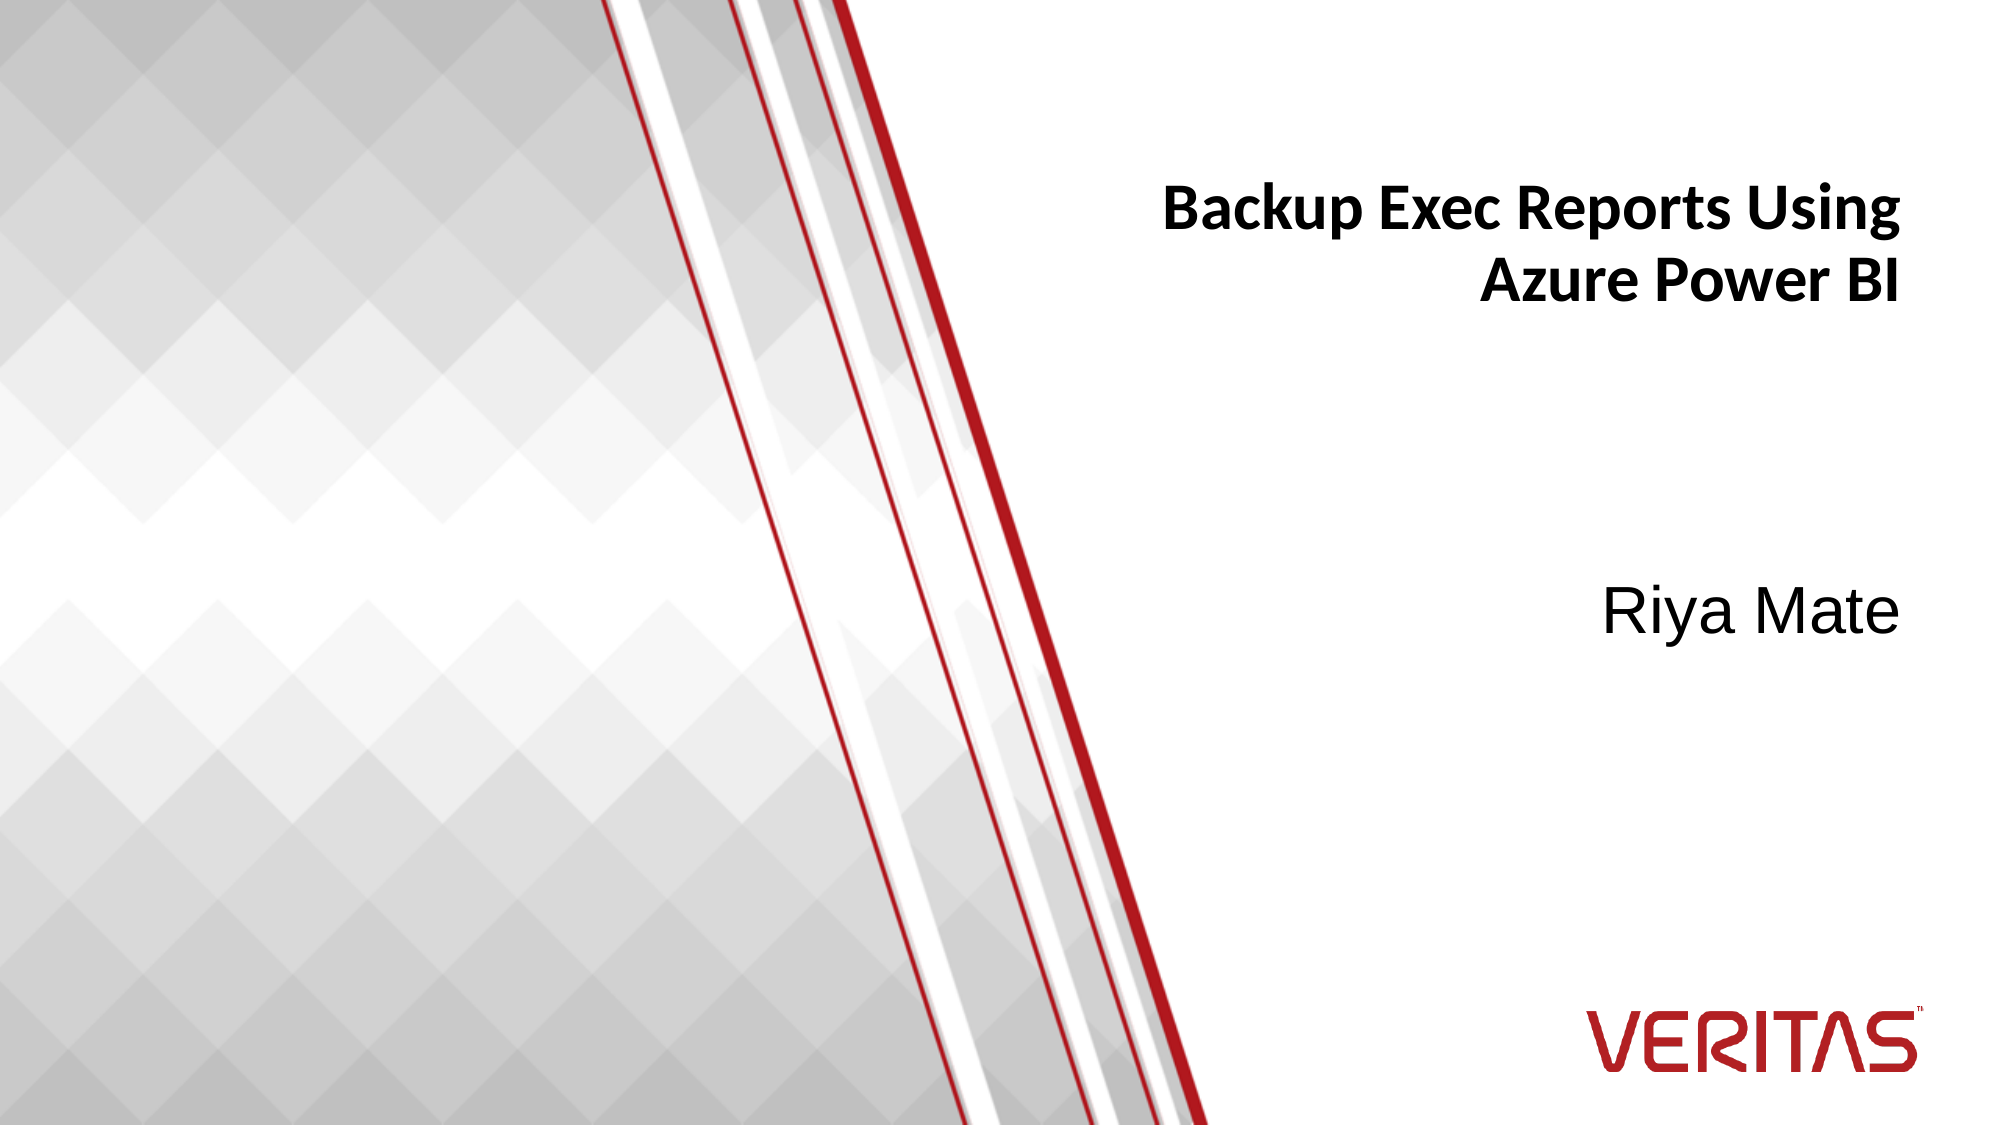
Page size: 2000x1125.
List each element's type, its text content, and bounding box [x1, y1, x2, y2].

subtitle Riya Mate [1096, 559, 1917, 623]
title Backup Exec Reports Using Azure Power BI [999, 174, 1917, 404]
picture [0, 0, 2000, 1125]
